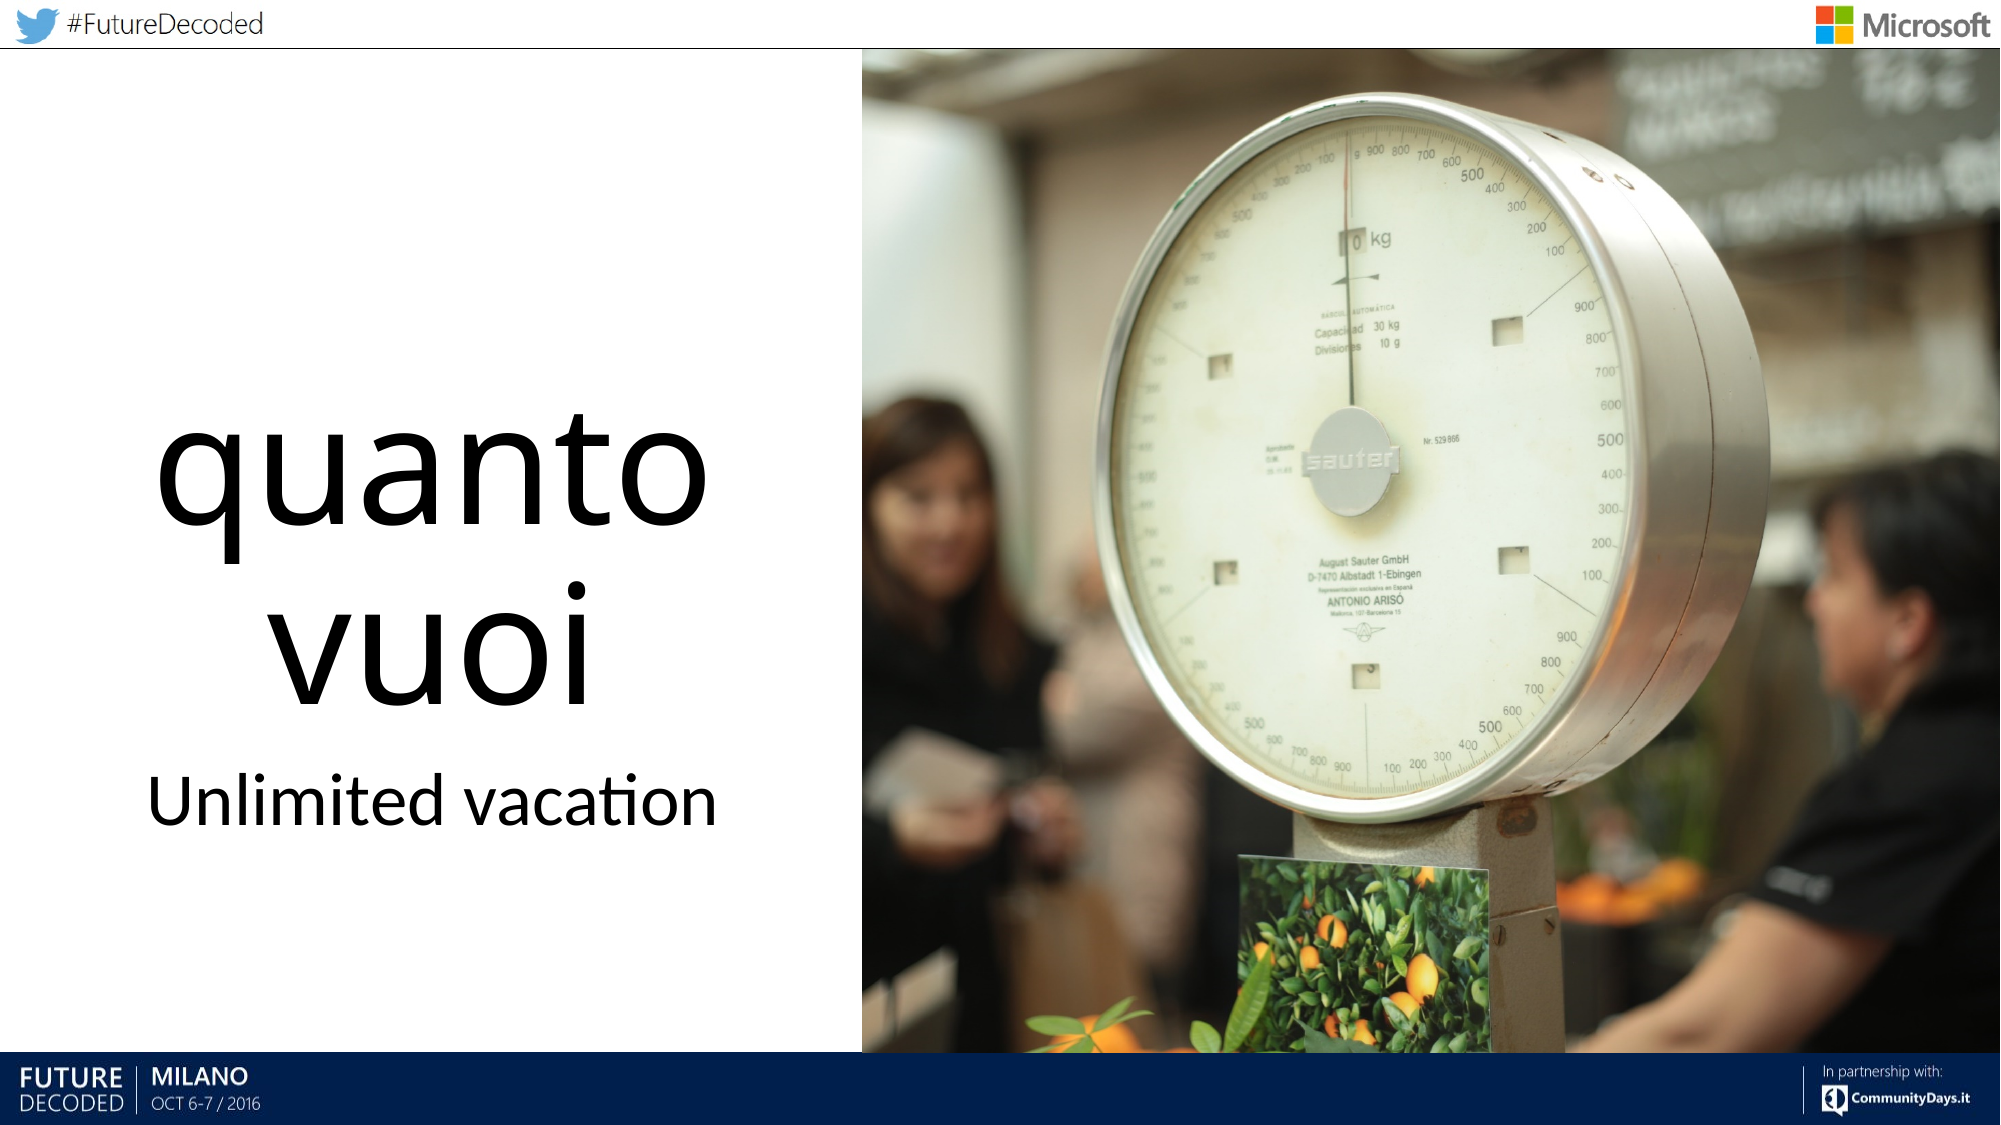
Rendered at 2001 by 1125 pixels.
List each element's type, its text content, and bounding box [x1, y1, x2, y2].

list Unlimited vacation [59, 752, 808, 999]
picture [0, 49, 2000, 1125]
picture [0, 0, 268, 48]
picture [1812, 0, 2000, 48]
title quanto vuoi [59, 280, 808, 749]
